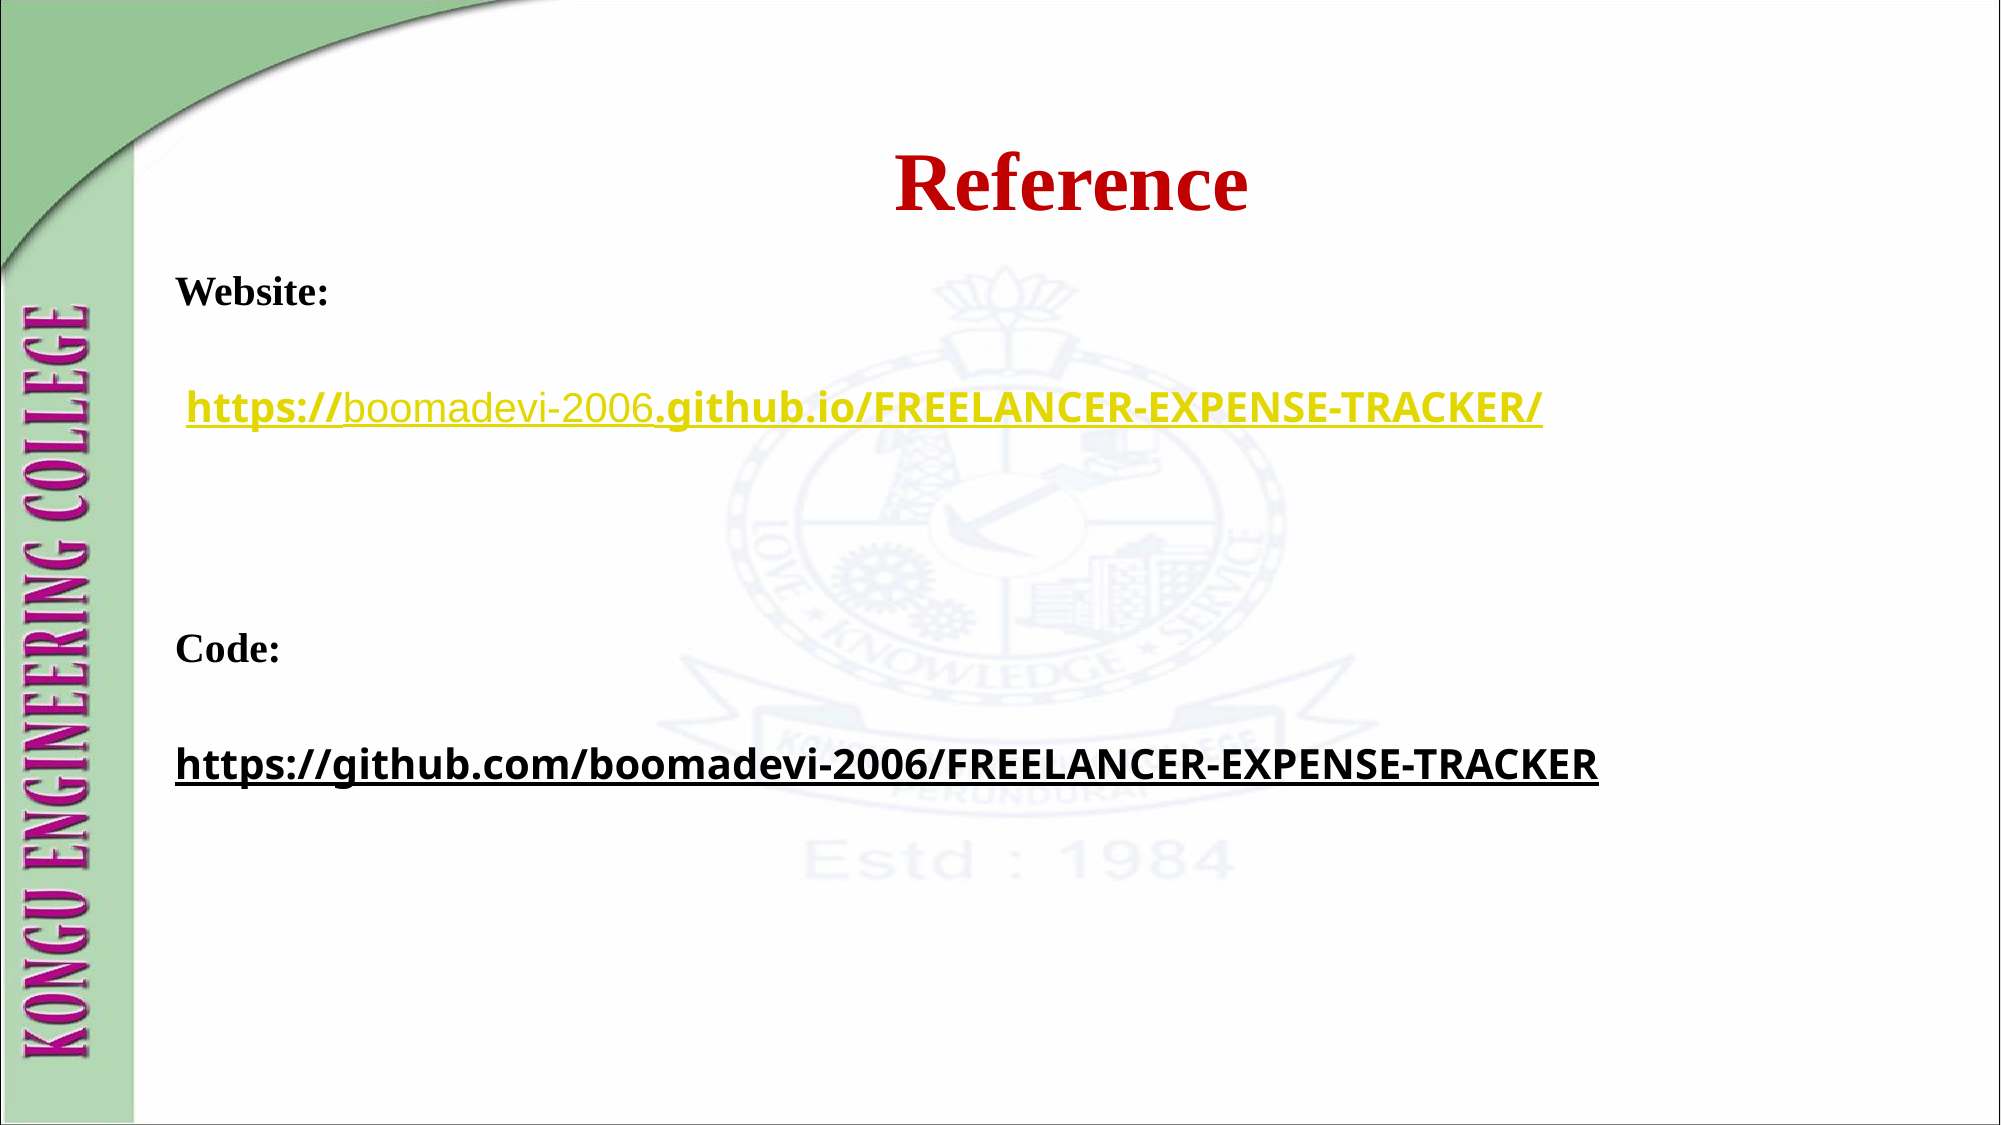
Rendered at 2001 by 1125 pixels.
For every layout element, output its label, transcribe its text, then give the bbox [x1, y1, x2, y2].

picture [0, 0, 2001, 1125]
title Reference [226, 91, 1921, 228]
subtitle Website: https://boomadevi-2006.github.io/FREELANCER-EXPENSE-TRACKER/ Code: https://github.com/boomadevi-2006/FREELANCER-EXPENSE-TRACKER [153, 256, 1872, 544]
